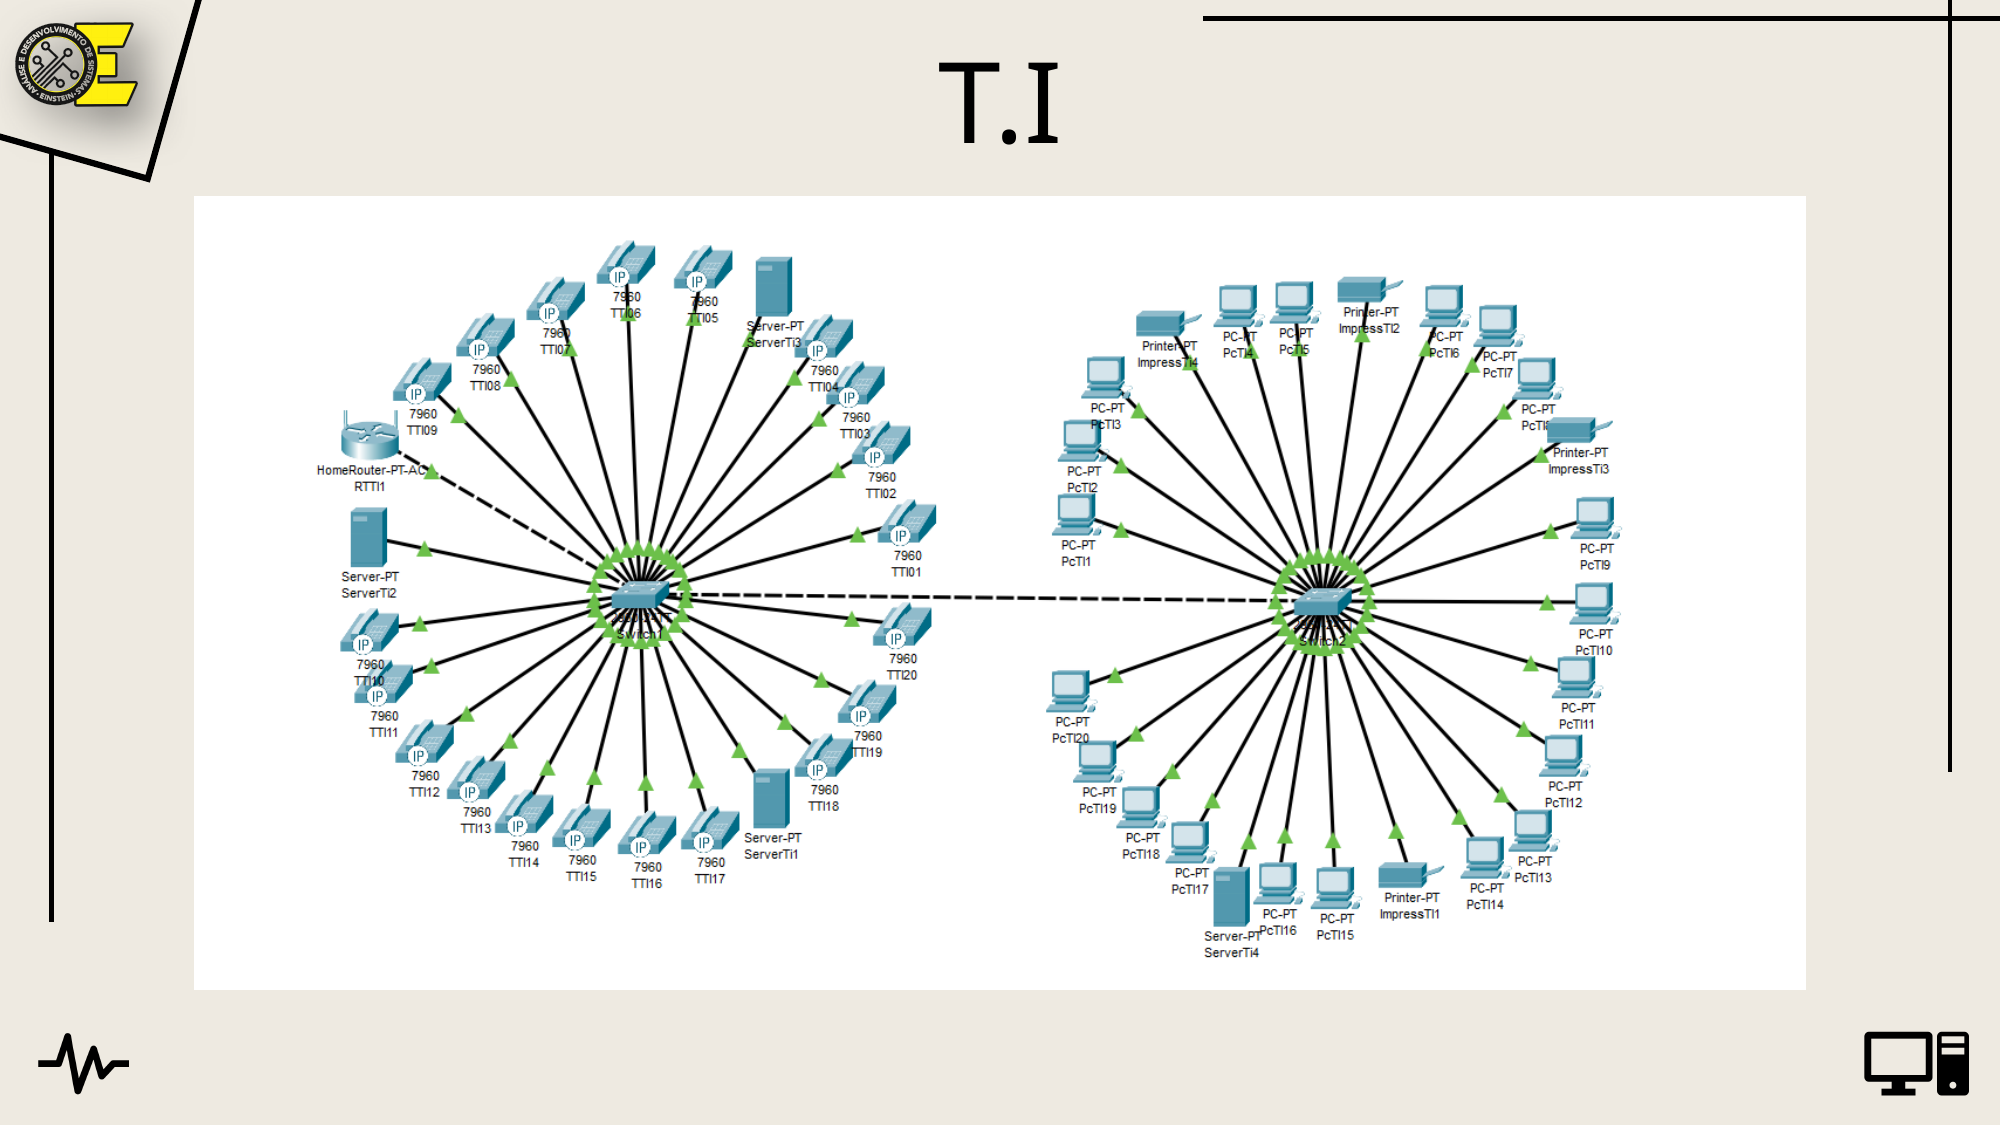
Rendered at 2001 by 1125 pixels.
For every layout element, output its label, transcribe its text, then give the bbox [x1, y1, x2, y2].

picture [194, 196, 1806, 990]
picture [1862, 1009, 1971, 1118]
text_box [0, 0, 200, 180]
picture [29, 1009, 138, 1118]
picture [15, 7, 138, 130]
title T.I [419, 18, 1582, 196]
